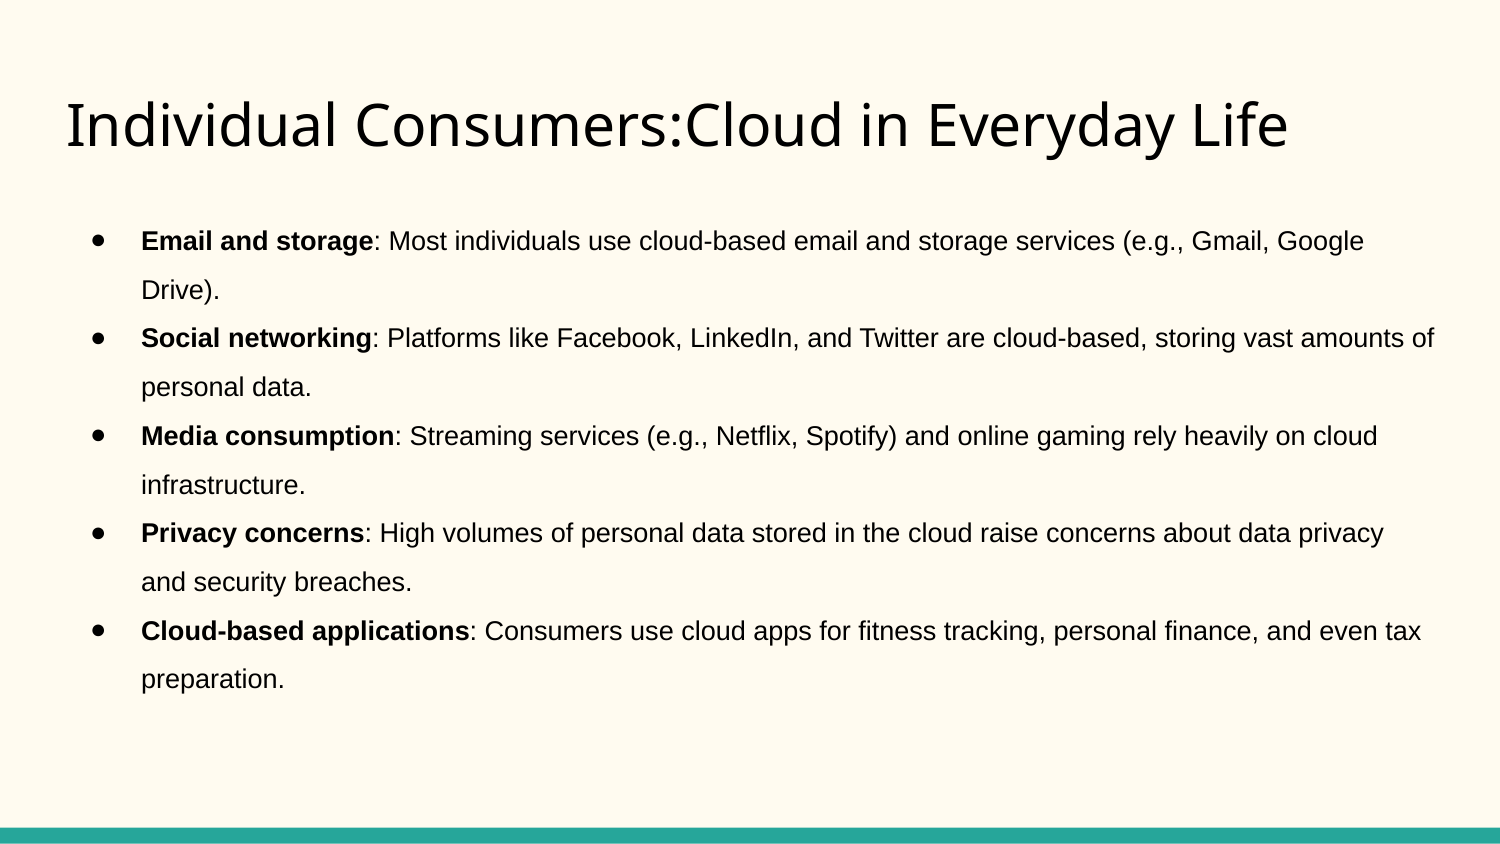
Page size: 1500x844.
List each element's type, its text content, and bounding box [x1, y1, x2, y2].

list Email and storage: Most individuals use cloud-based email and storage services (e.g., Gmail, Google Drive). Social networking: Platforms like Facebook, LinkedIn, and Twitter are cloud-based, storing vast amounts of personal data. Media consumption: Streaming services (e.g., Netflix, Spotify) and online gaming rely heavily on cloud infrastructure. Privacy concerns: High volumes of personal data stored in the cloud raise concerns about data privacy and security breaches. Cloud-based applications: Consumers use cloud apps for fitness tracking, personal finance, and even tax preparation. [51, 192, 1449, 750]
title Individual Consumers:Cloud in Everyday Life [51, 72, 1449, 174]
